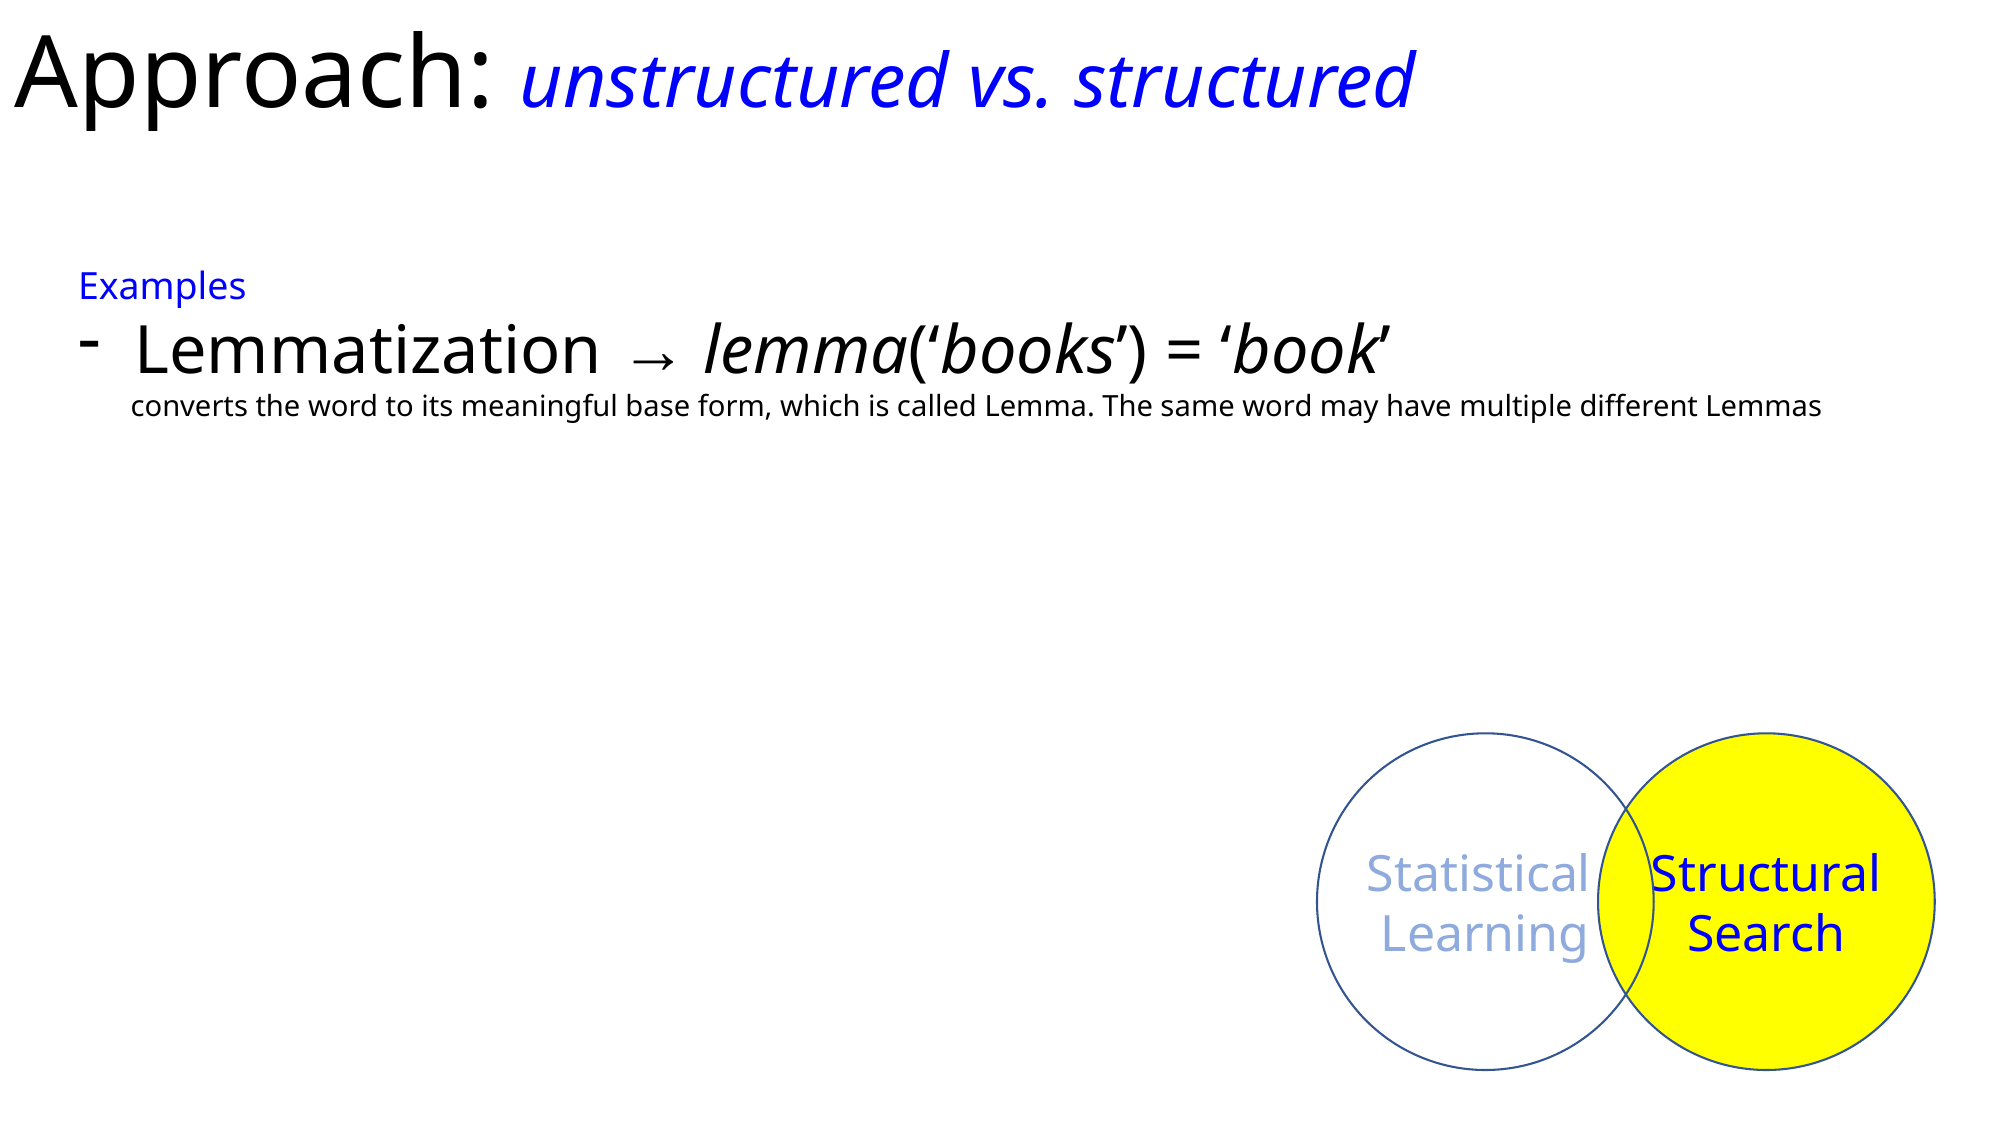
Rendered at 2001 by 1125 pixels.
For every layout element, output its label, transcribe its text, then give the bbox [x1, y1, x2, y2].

text_box Examples Lemmatization → lemma(‘books’) = ‘book’ converts the word to its meaningful base form, which is called Lemma. The same word may have multiple different Lemmas [63, 254, 1937, 480]
text_box Structural Search [1626, 732, 1936, 1072]
text_box Approach: unstructured vs. structured [0, 0, 2000, 135]
text_box Statistical Learning [1315, 732, 1655, 1072]
